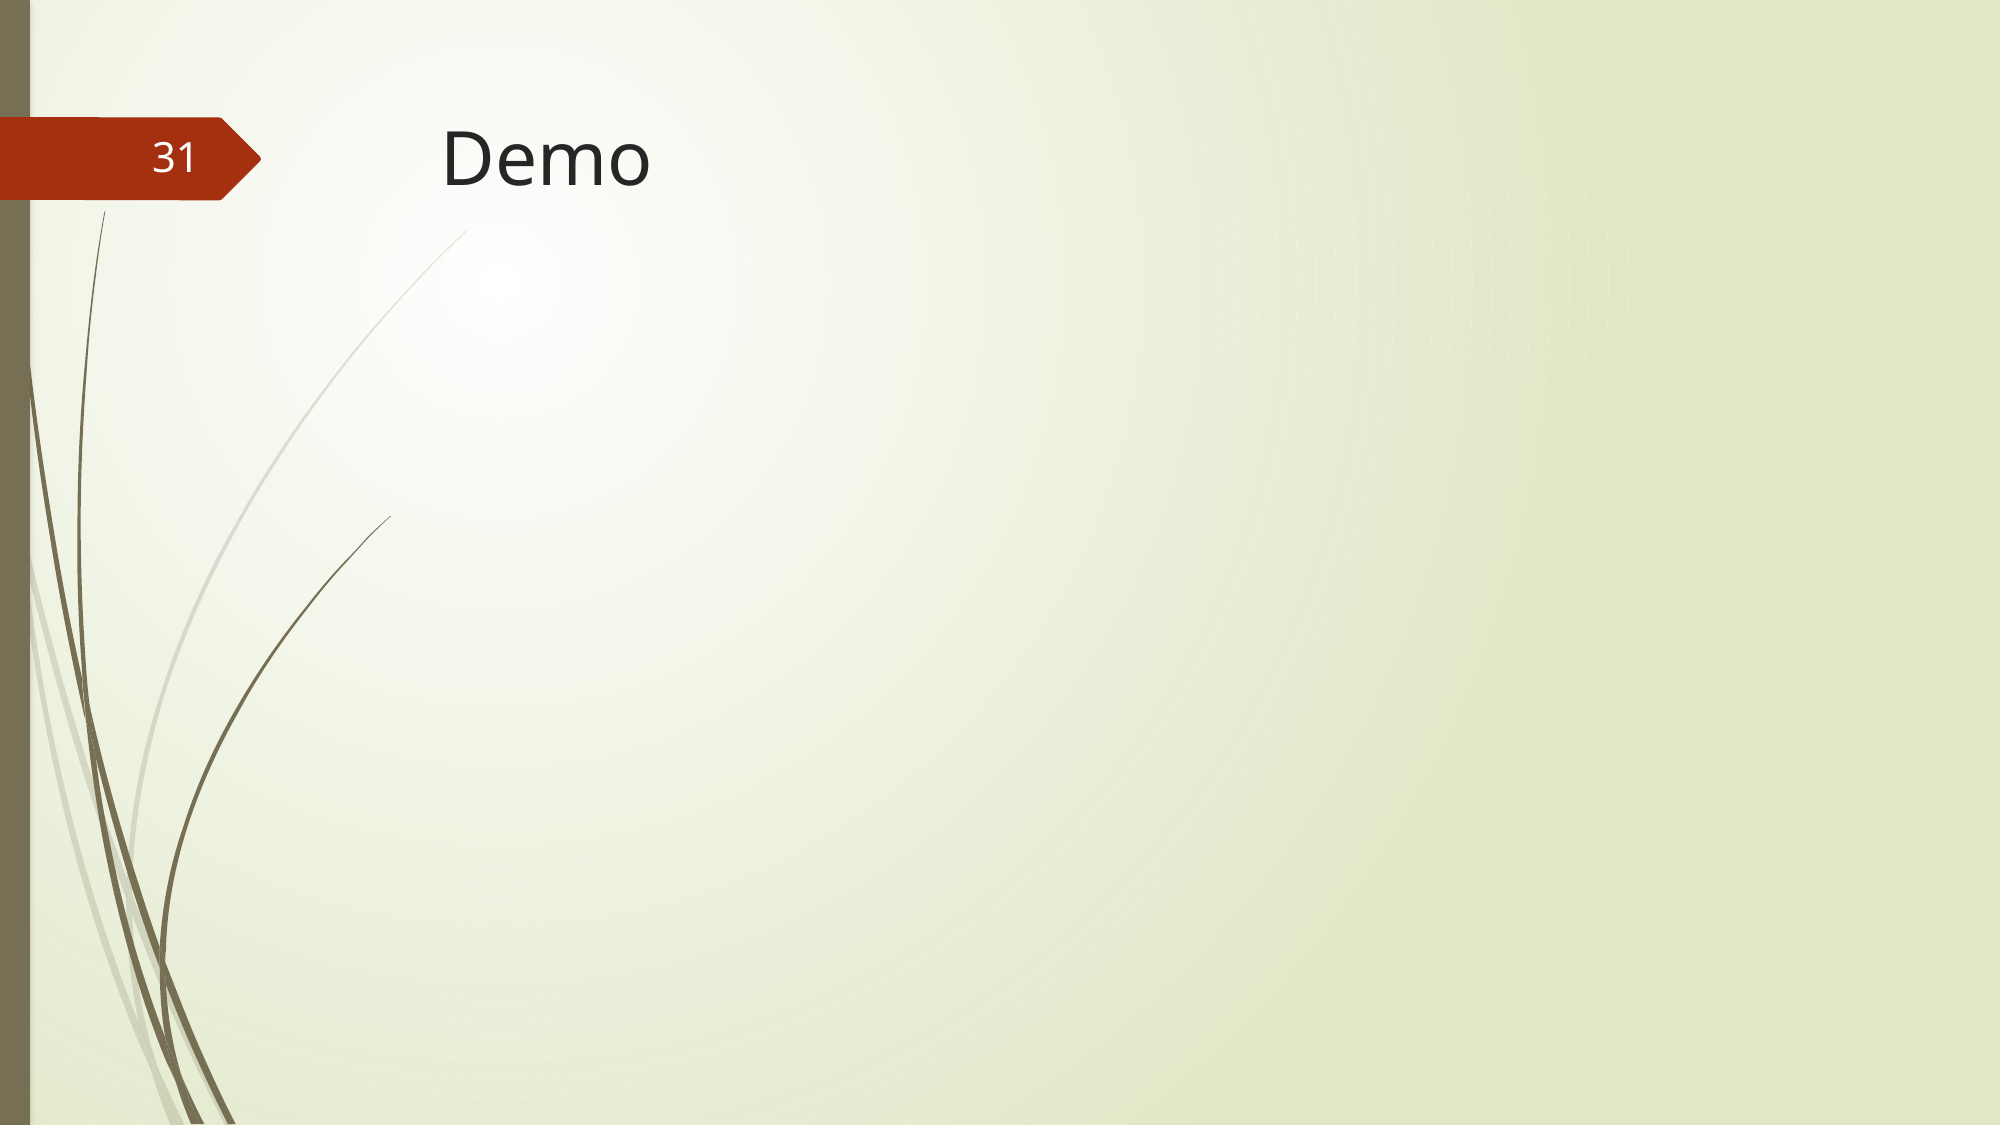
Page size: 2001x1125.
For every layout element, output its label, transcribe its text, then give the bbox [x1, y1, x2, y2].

slide_number 31 [87, 129, 216, 190]
title Demo [425, 102, 1888, 313]
